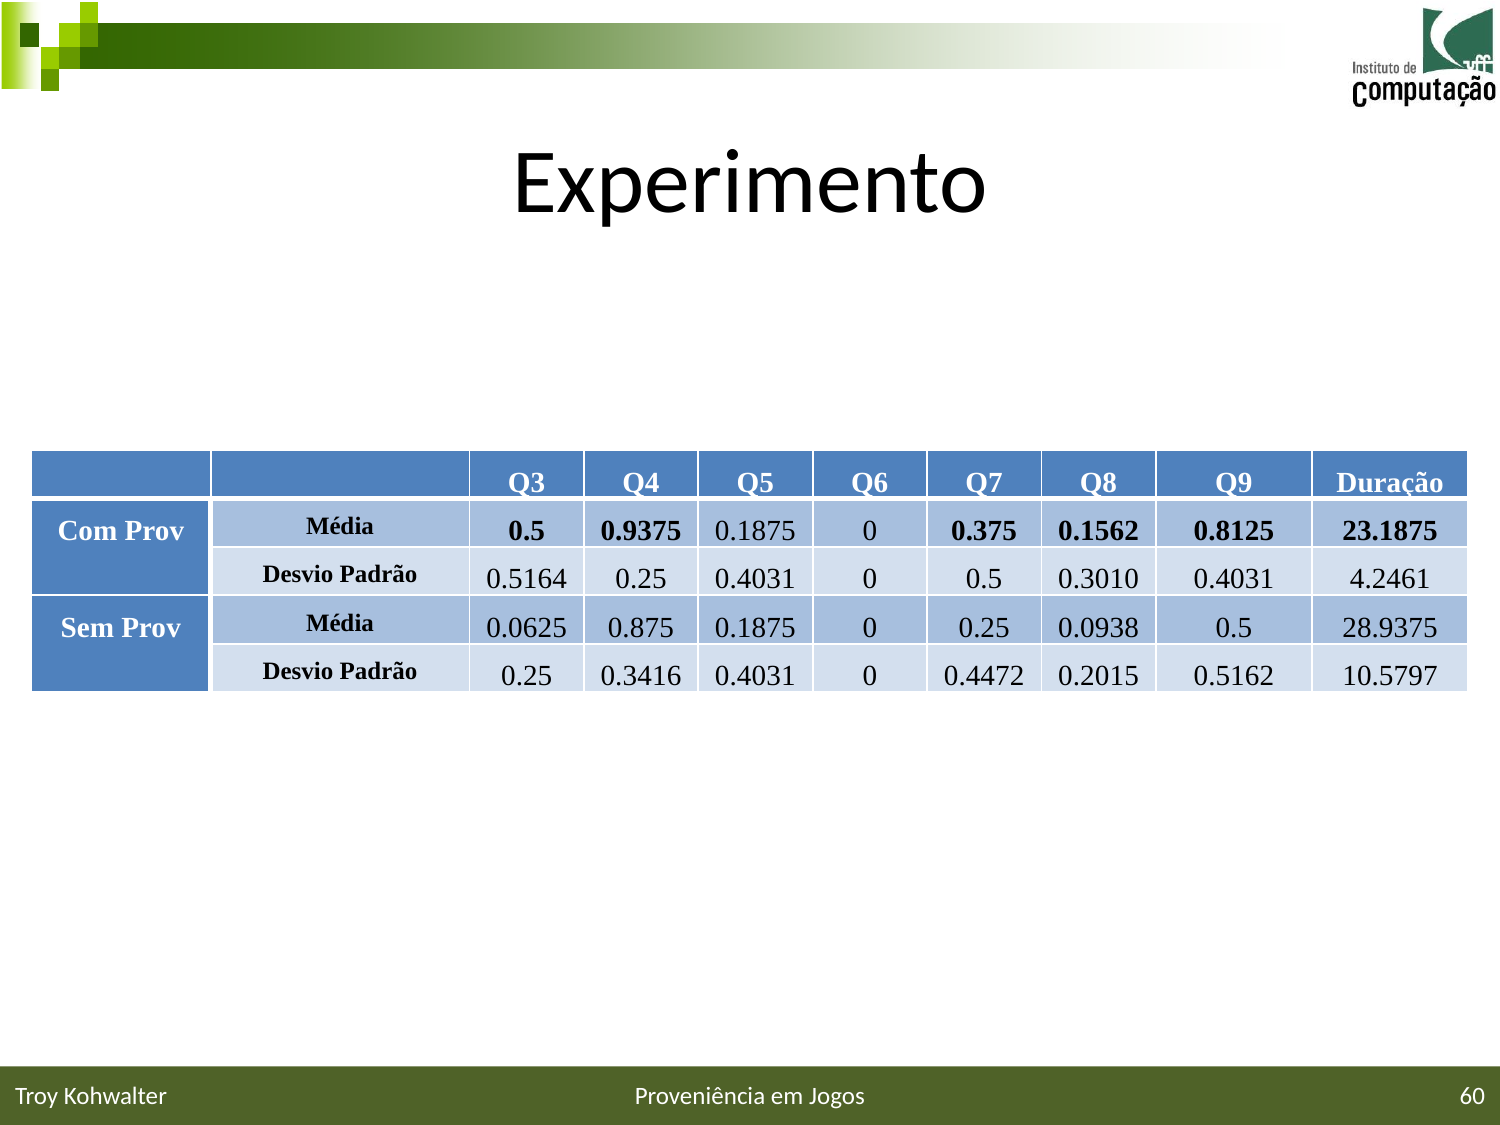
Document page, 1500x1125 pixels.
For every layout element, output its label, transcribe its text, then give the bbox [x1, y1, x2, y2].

table_cell 0.5 [470, 501, 583, 546]
table_cell Média [213, 596, 469, 643]
slide_number Troy Kohwalter [0, 1065, 350, 1125]
table_cell 0.0938 [1042, 596, 1155, 643]
table_cell 10.5797 [1313, 645, 1467, 691]
table_header Q4 [585, 451, 697, 496]
table_header Q8 [1042, 451, 1155, 496]
table_cell 0.875 [585, 596, 697, 643]
table_cell 0.5162 [1157, 645, 1311, 691]
table_cell 23.1875 [1313, 501, 1467, 546]
table_cell 0.0625 [470, 596, 583, 643]
table_header Q6 [814, 451, 926, 496]
table_header Duração [1313, 451, 1467, 496]
table_cell 0.5 [1157, 596, 1311, 643]
table_cell 0.25 [928, 596, 1041, 643]
table_header Q3 [470, 451, 583, 496]
table_cell 0.4031 [699, 548, 812, 594]
table_cell 28.9375 [1313, 596, 1467, 643]
table_cell 0.1875 [699, 596, 812, 643]
table_cell Desvio Padrão [213, 548, 469, 594]
table_cell 0.1562 [1042, 501, 1155, 546]
table_header Q9 [1157, 451, 1311, 496]
table_cell 0.375 [928, 501, 1041, 546]
table_cell 0.25 [470, 645, 583, 691]
slide_number 60 [1149, 1065, 1500, 1125]
table_header [212, 451, 469, 496]
table_cell 0.4031 [1157, 548, 1311, 594]
table_cell 0.2015 [1042, 645, 1155, 691]
table_cell 0.5164 [470, 548, 583, 594]
table_cell Desvio Padrão [213, 645, 469, 691]
title Experimento [75, 82, 1425, 270]
table_header Q7 [928, 451, 1041, 496]
footer Proveniência em Jogos [512, 1065, 988, 1125]
table_cell 0.9375 [585, 501, 697, 546]
table_cell 0.4472 [928, 645, 1041, 691]
table_cell 0.3010 [1042, 548, 1155, 594]
table_cell 0.25 [585, 548, 697, 594]
table_header [32, 451, 210, 496]
table_header Q5 [699, 451, 812, 496]
table_cell 0 [814, 501, 926, 546]
table_cell 4.2461 [1313, 548, 1467, 594]
table_cell 0 [814, 548, 926, 594]
table_cell Média [213, 501, 469, 546]
table_cell 0.4031 [699, 645, 812, 691]
table_cell Sem Prov [32, 596, 208, 691]
table_cell 0.5 [928, 548, 1041, 594]
table_cell Com Prov [32, 501, 208, 594]
table_cell 0.1875 [699, 501, 812, 546]
table_cell 0.8125 [1157, 501, 1311, 546]
table_cell 0.3416 [585, 645, 697, 691]
table_cell 0 [814, 645, 926, 691]
table_cell 0 [814, 596, 926, 643]
